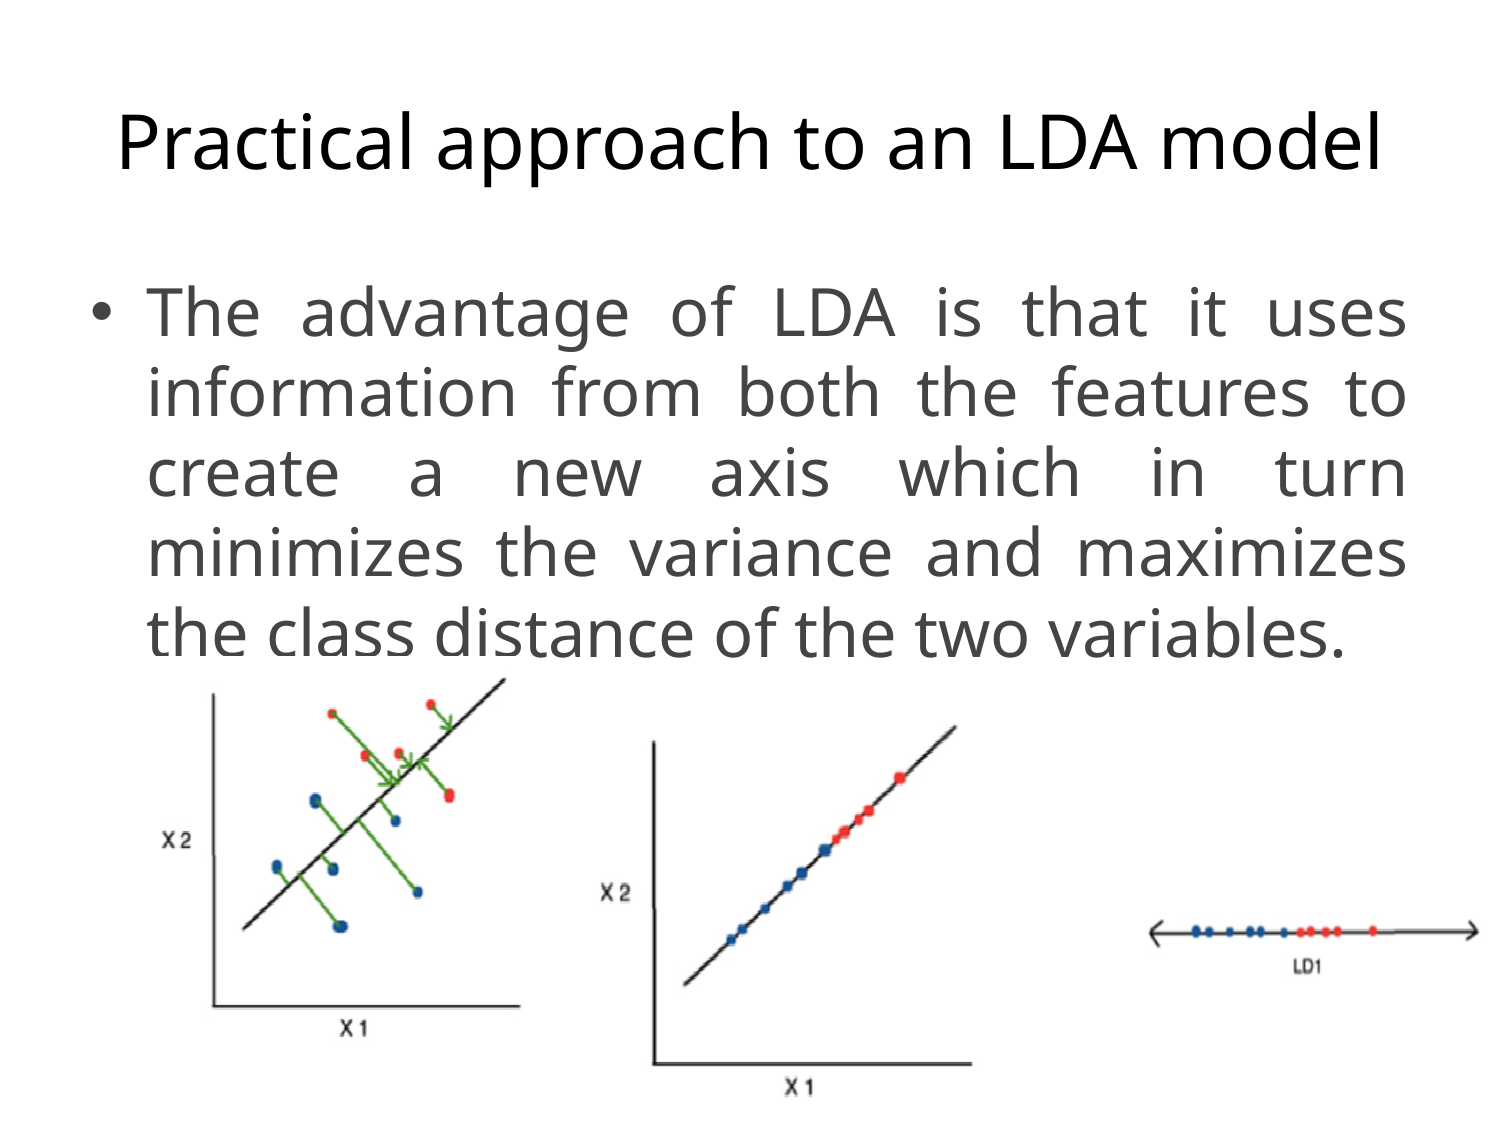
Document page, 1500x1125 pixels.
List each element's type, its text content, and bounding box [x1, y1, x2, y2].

list The advantage of LDA is that it uses information from both the features to create a new axis which in turn minimizes the variance and maximizes the class distance of the two variables. [75, 262, 1425, 1005]
title Practical approach to an LDA model [75, 45, 1425, 233]
picture [1129, 890, 1500, 992]
picture [562, 719, 1012, 1125]
picture [152, 656, 530, 1062]
